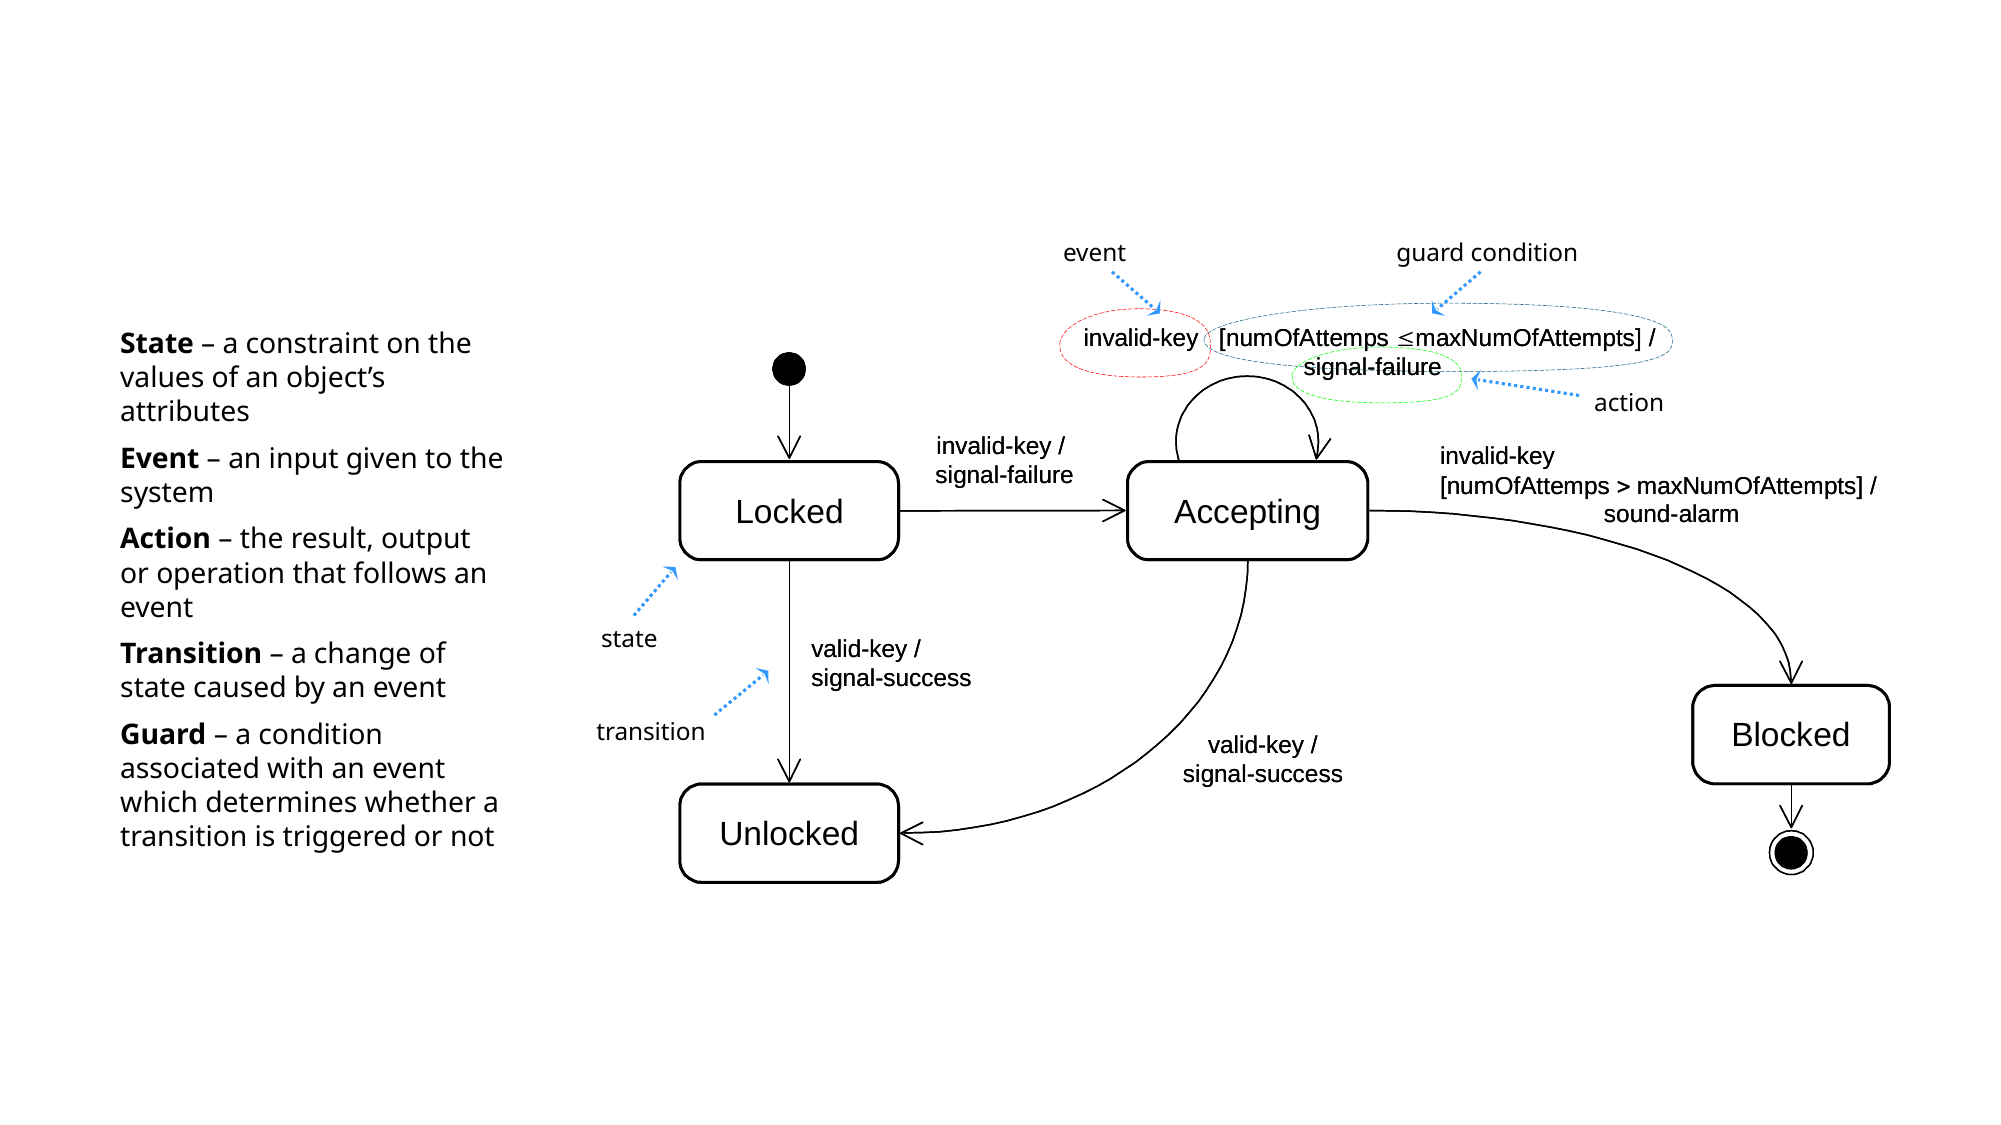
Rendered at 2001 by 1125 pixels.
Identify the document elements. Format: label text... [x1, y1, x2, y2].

text_box [662, 566, 677, 579]
text_box [1431, 300, 1446, 316]
text_box [1235, 303, 1656, 322]
text_box state [599, 622, 660, 652]
text_box State – a constraint on the values of an object’s attributes Event – an input given to the system Action – the result, output or operation that follows an event Transition – a change of state caused by an event Guard – a condition associated with an event which determines whether a transition is triggered or not [105, 318, 519, 860]
text_box [1077, 308, 1200, 322]
text_box event [1061, 237, 1128, 267]
picture [677, 322, 1895, 889]
text_box transition [594, 715, 677, 745]
text_box [1146, 300, 1161, 316]
text_box guard condition [1394, 237, 1580, 267]
